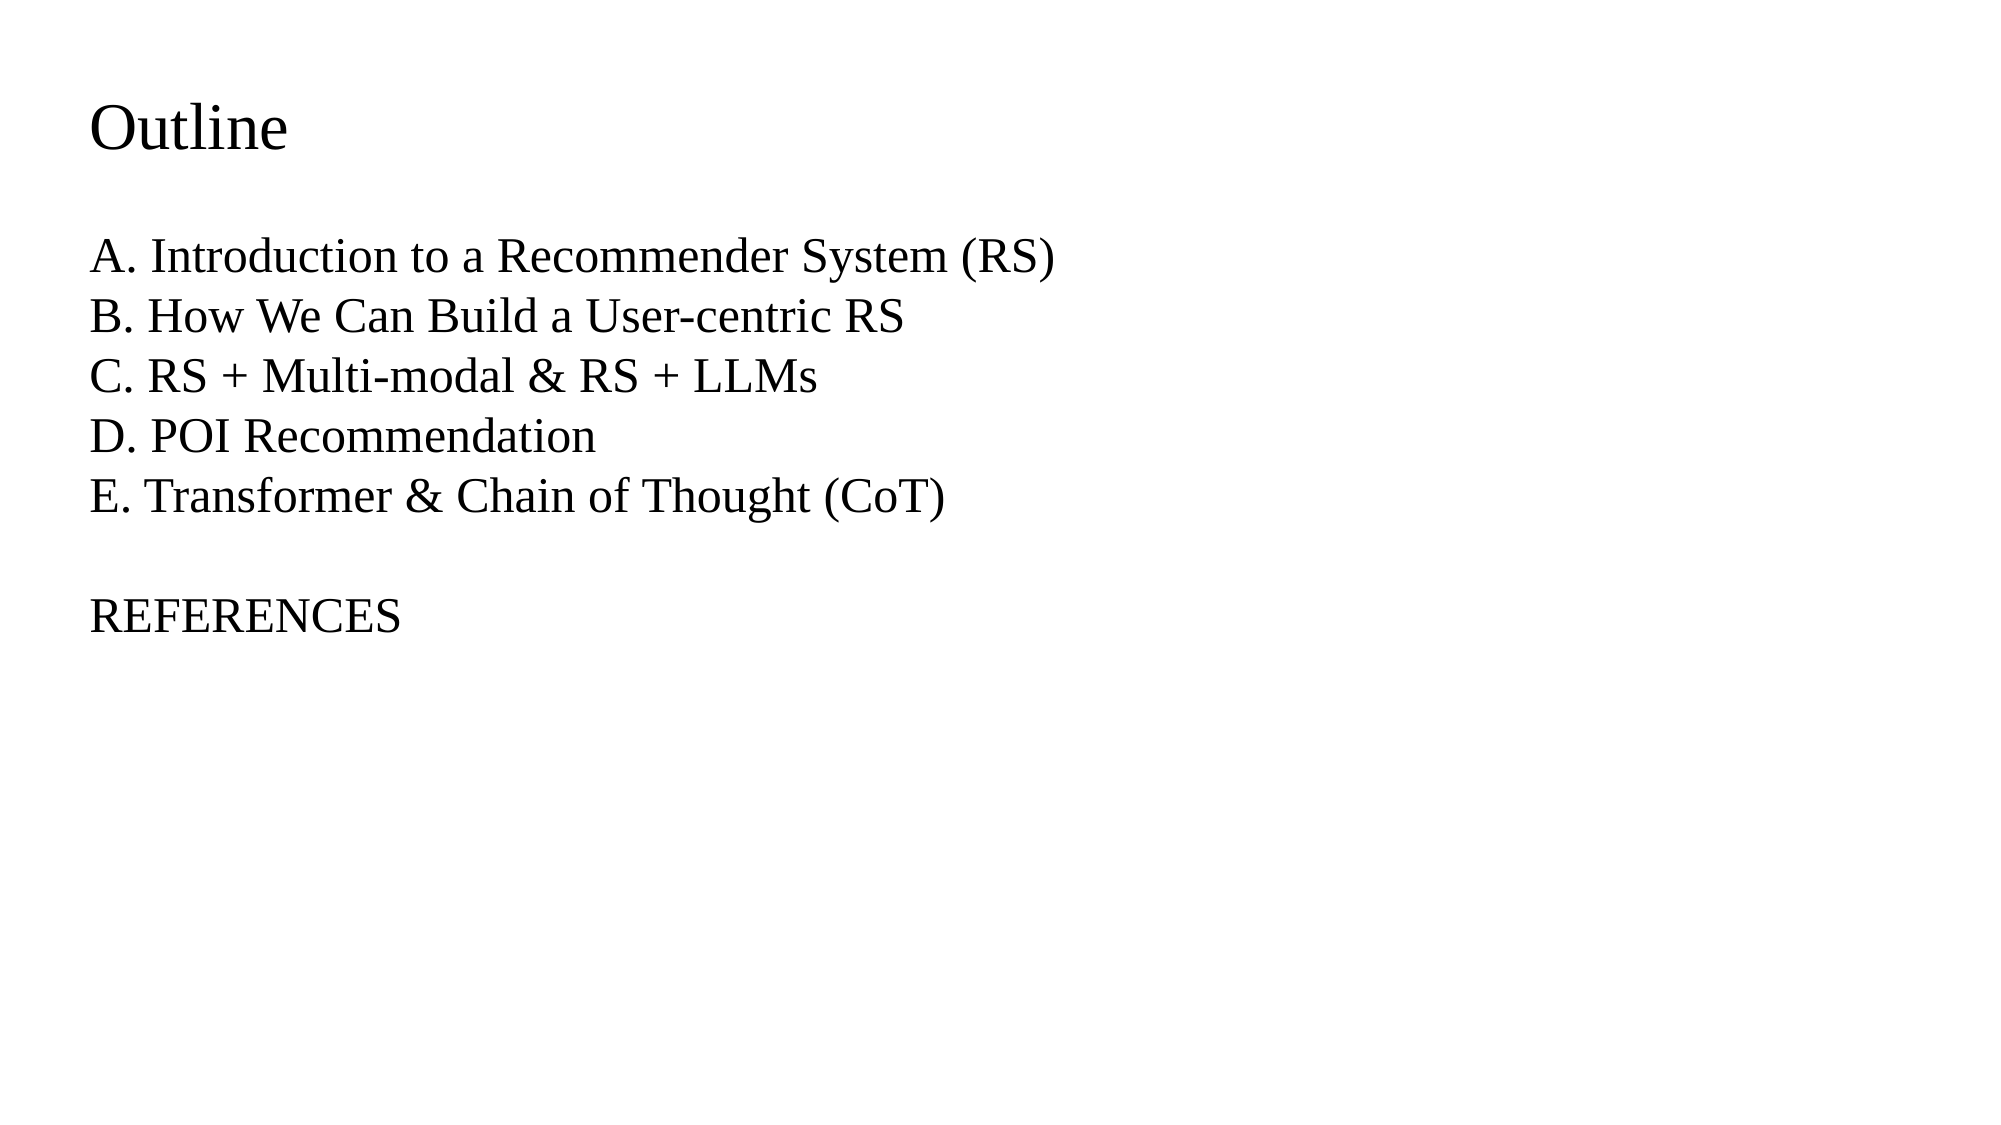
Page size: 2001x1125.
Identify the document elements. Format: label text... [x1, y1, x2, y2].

text_box Outline A. Introduction to a Recommender System (RS) B. How We Can Build a User-centric RS C. RS + Multi-modal & RS + LLMs D. POI Recommendation E. Transformer & Chain of Thought (CoT) REFERENCES [74, 75, 1926, 650]
